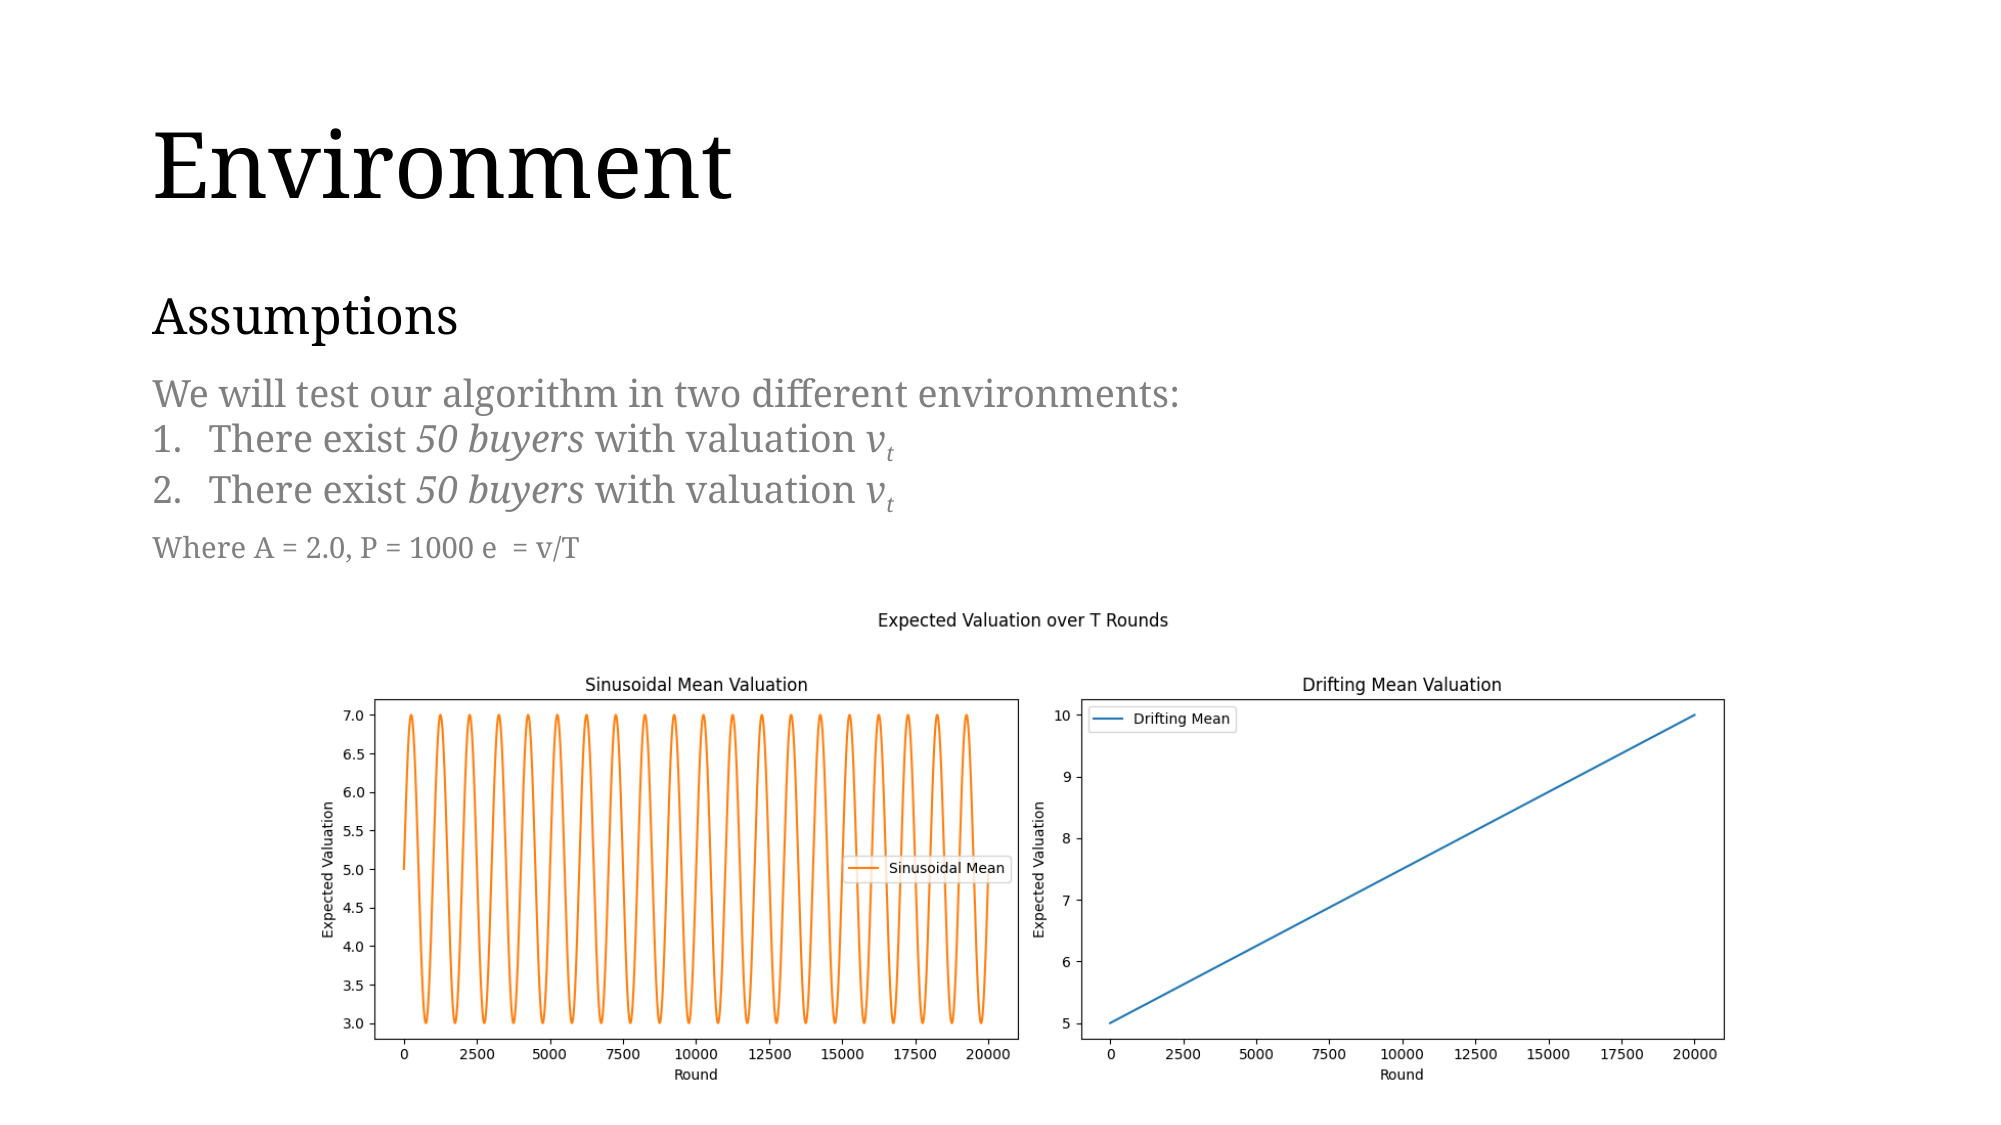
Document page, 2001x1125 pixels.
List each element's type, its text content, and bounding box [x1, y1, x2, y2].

picture [311, 601, 1733, 1094]
title Environment [137, 59, 1863, 278]
